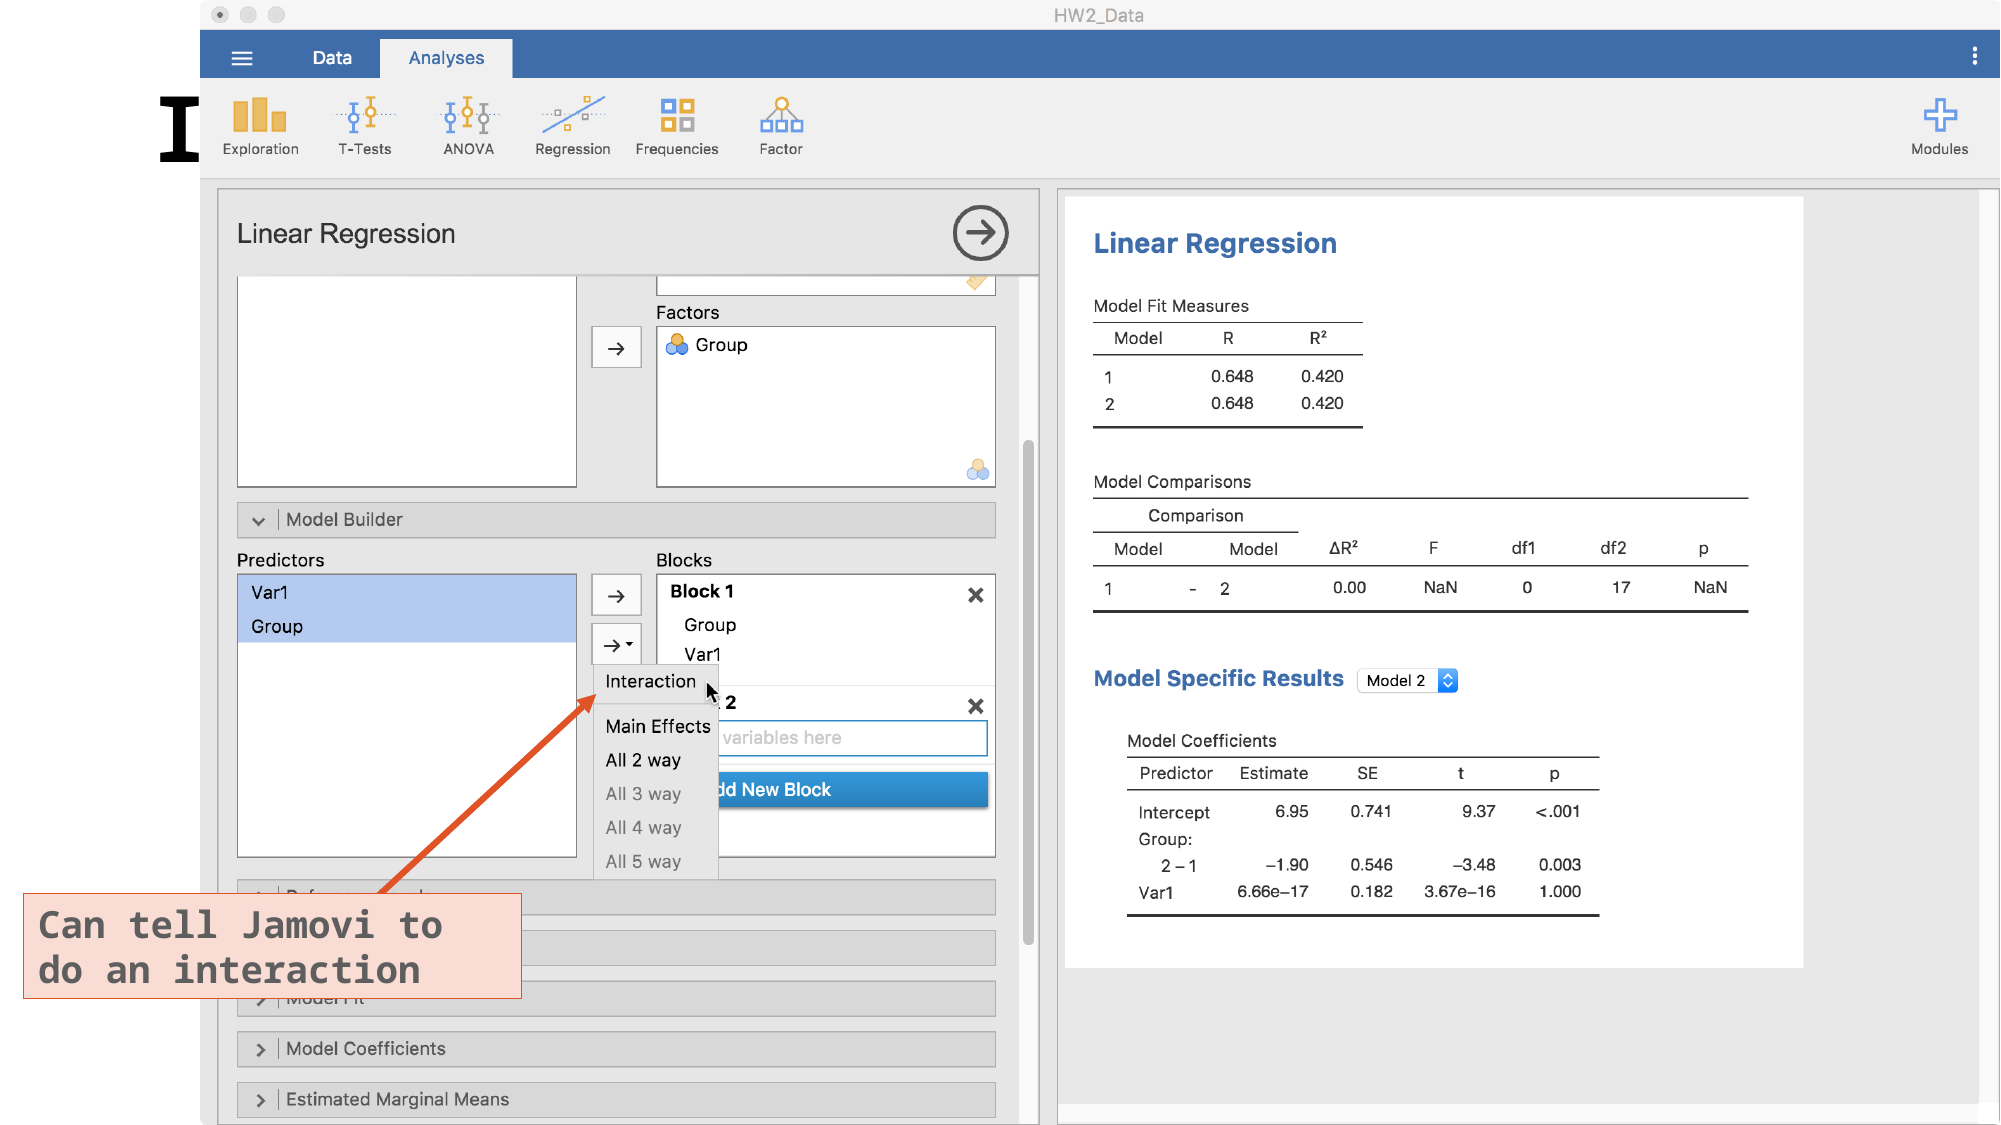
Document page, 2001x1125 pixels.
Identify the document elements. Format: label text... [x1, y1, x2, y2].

title Interactions [137, 63, 199, 202]
picture [199, 0, 2000, 1125]
text_box Can tell Jamovi to do an interaction [23, 893, 199, 999]
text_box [345, 693, 597, 927]
